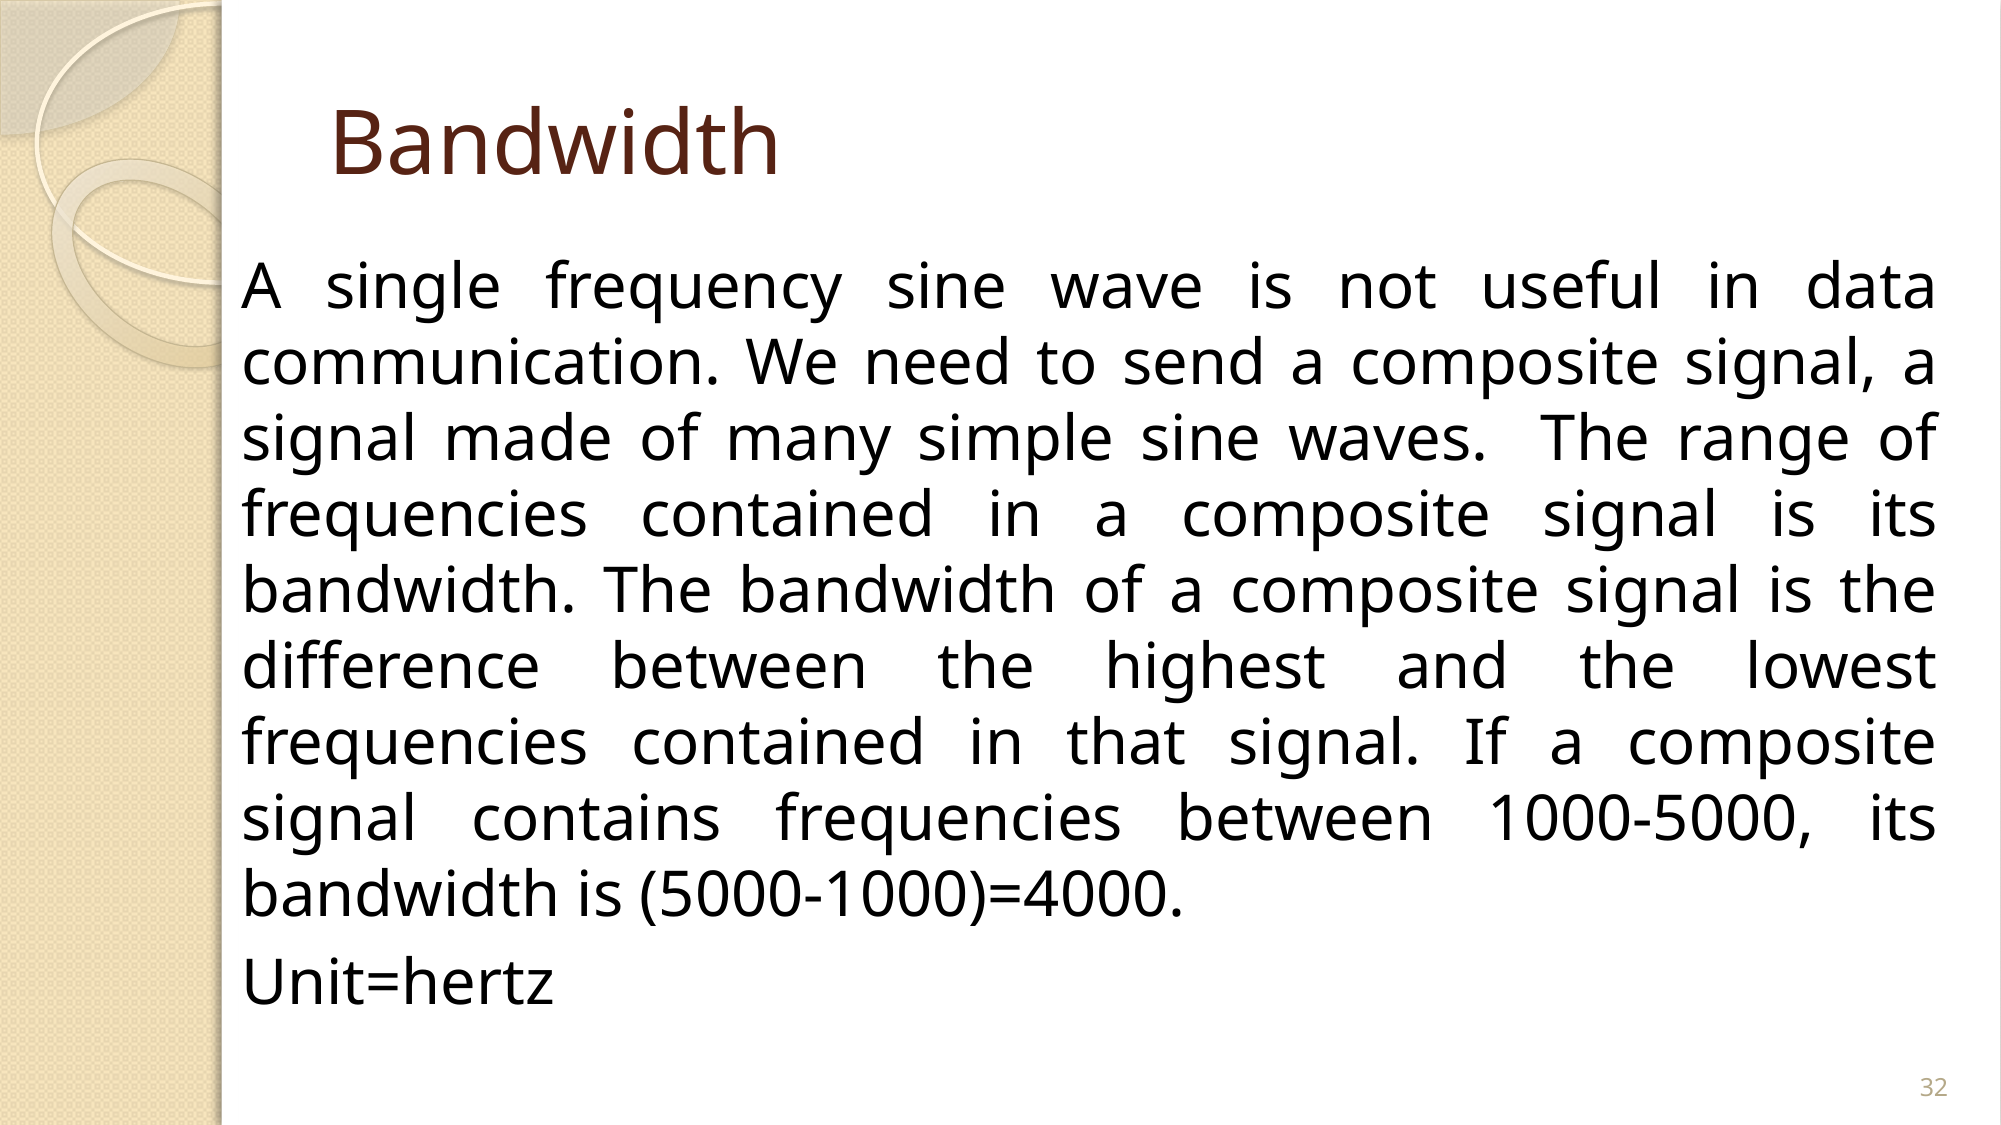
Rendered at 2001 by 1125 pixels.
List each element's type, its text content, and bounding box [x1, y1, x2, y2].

slide_number 32 [1883, 1034, 1984, 1113]
list A single frequency sine wave is not useful in data communication. We need to send a composite signal, a signal made of many simple sine waves. The range of frequencies contained in a composite signal is its bandwidth. The bandwidth of a composite signal is the difference between the highest and the lowest frequencies contained in that signal. If a composite signal contains frequencies between 1000-5000, its bandwidth is (5000-1000)=4000. Unit=hertz [213, 237, 1954, 1025]
title Bandwidth [313, 45, 1954, 233]
